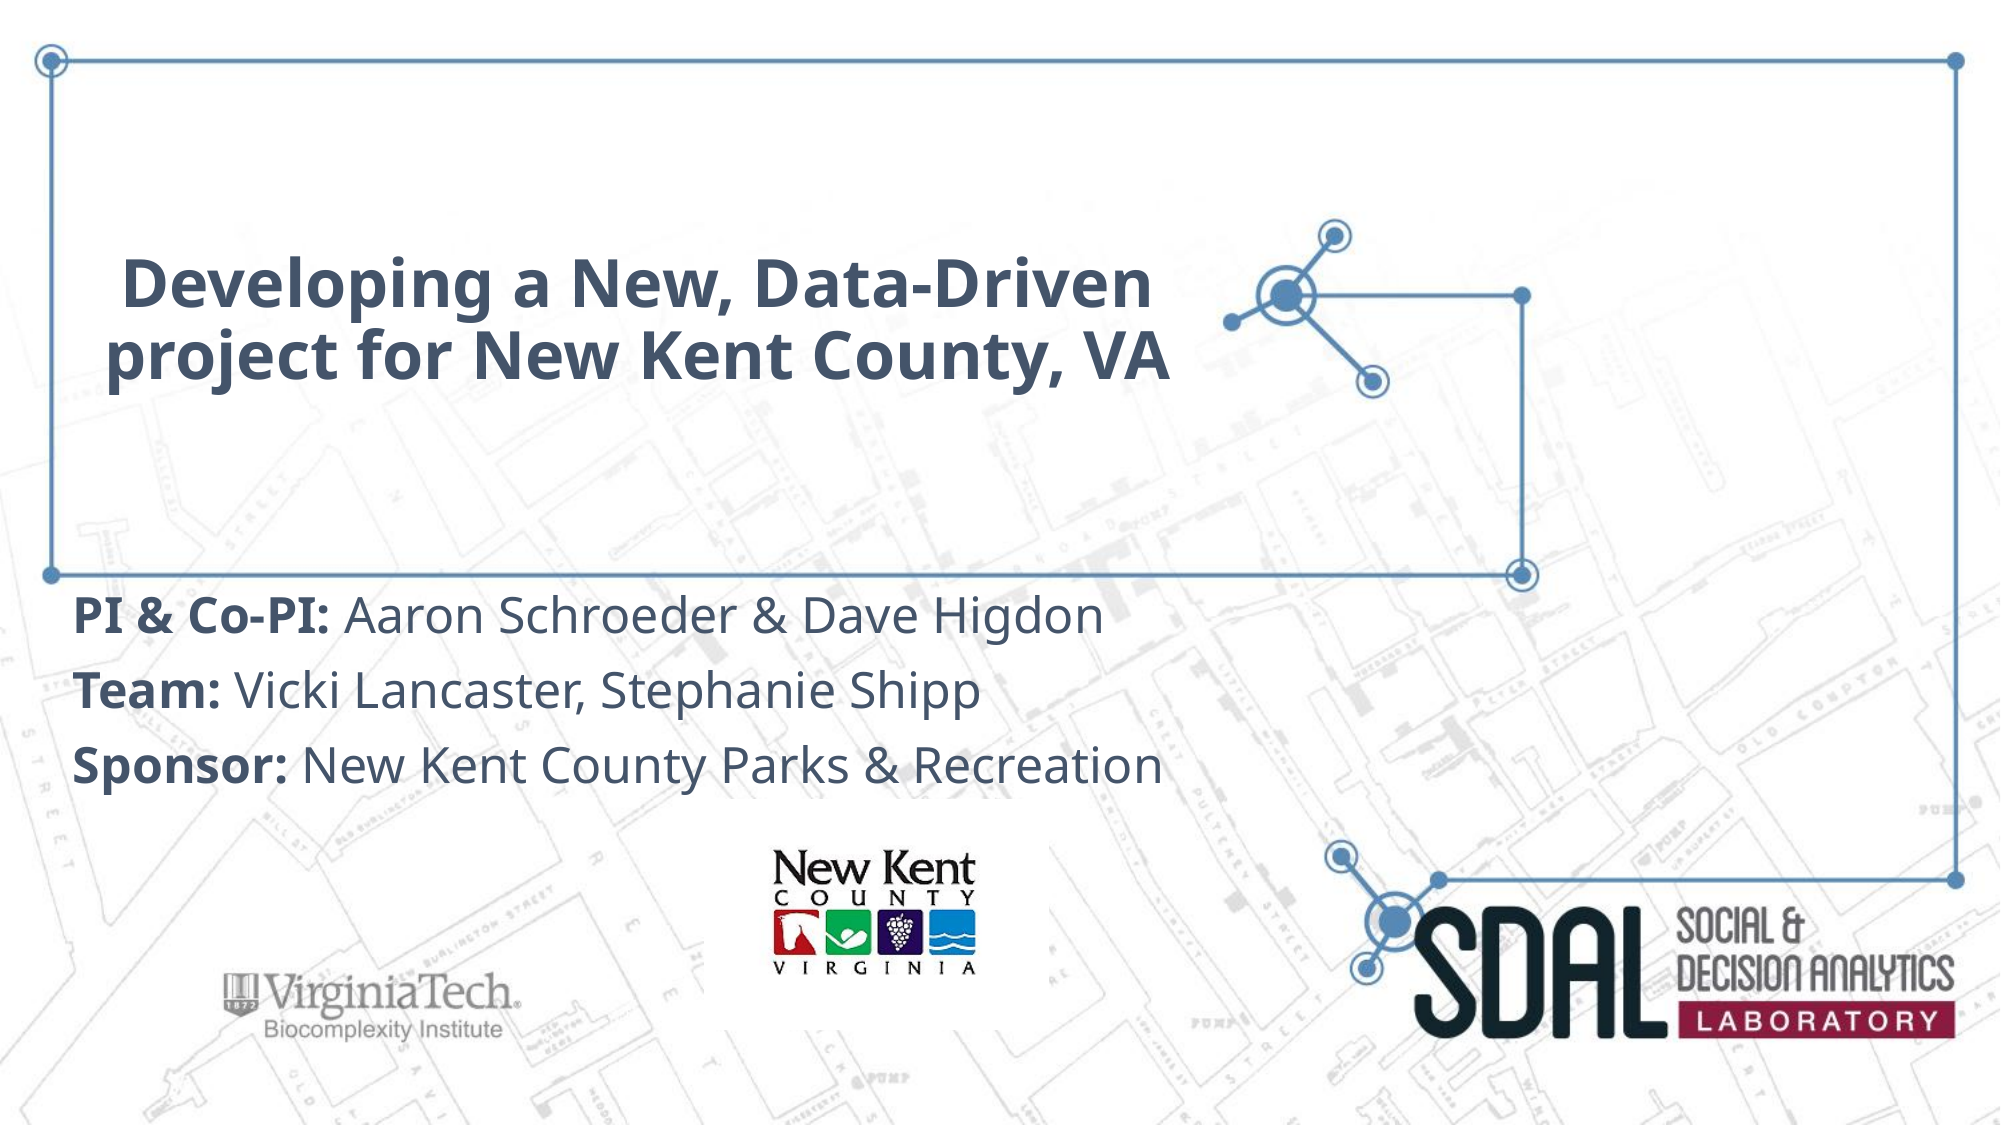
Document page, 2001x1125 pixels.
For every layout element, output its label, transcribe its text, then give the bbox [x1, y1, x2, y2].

subtitle PI & Co-PI: Aaron Schroeder & Dave Higdon Team: Vicki Lancaster, Stephanie Shipp Sponsor: New Kent County Parks & Recreation [57, 582, 1249, 814]
title Developing a New, Data-Driven project for New Kent County, VA [72, 88, 1203, 556]
picture [0, 0, 2001, 1125]
